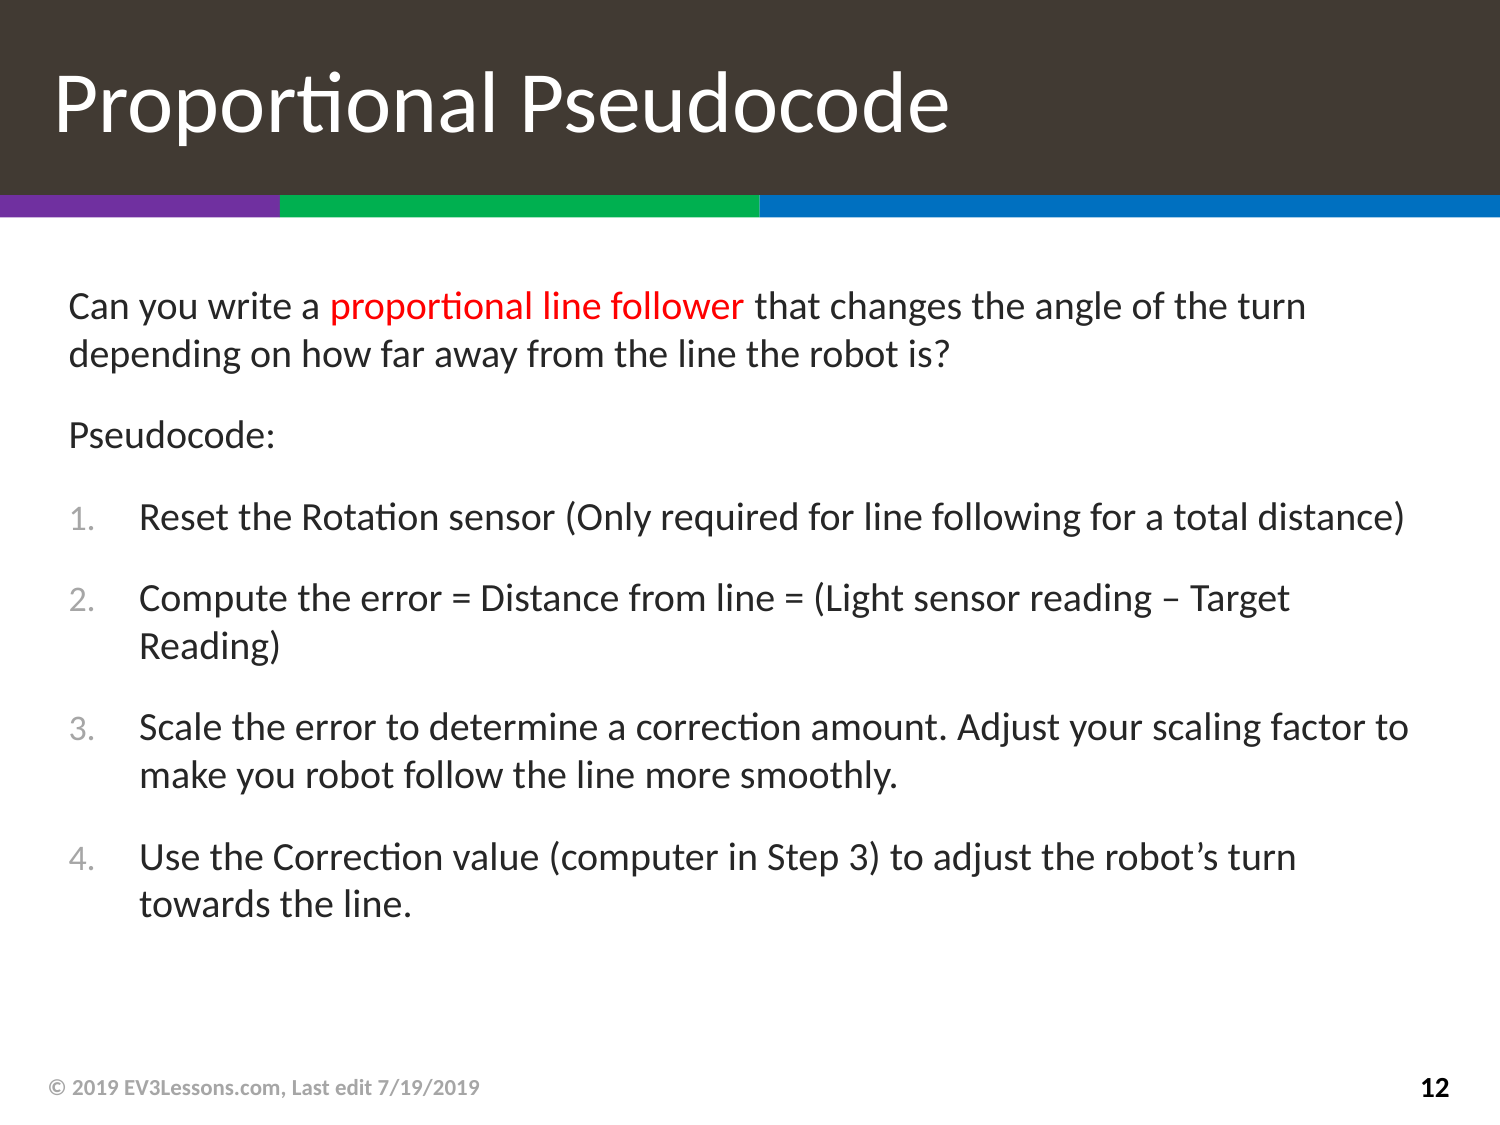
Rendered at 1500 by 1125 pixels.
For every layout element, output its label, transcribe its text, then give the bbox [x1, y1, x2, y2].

title Proportional Pseudocode [0, 0, 1500, 195]
slide_number 12 [1361, 1056, 1465, 1116]
footer © 2019 EV3Lessons.com, Last edit 7/19/2019 [32, 1055, 1038, 1116]
list Can you write a proportional line follower that changes the angle of the turn depending on how far away from the line the robot is? Pseudocode: Reset the Rotation sensor (Only required for line following for a total distance) Compute the error = Distance from line = (Light sensor reading – Target Reading) Scale the error to determine a correction amount. Adjust your scaling factor to make you robot follow the line more smoothly. Use the Correction value (computer in Step 3) to adjust the robot’s turn towards the line. [53, 272, 1447, 979]
